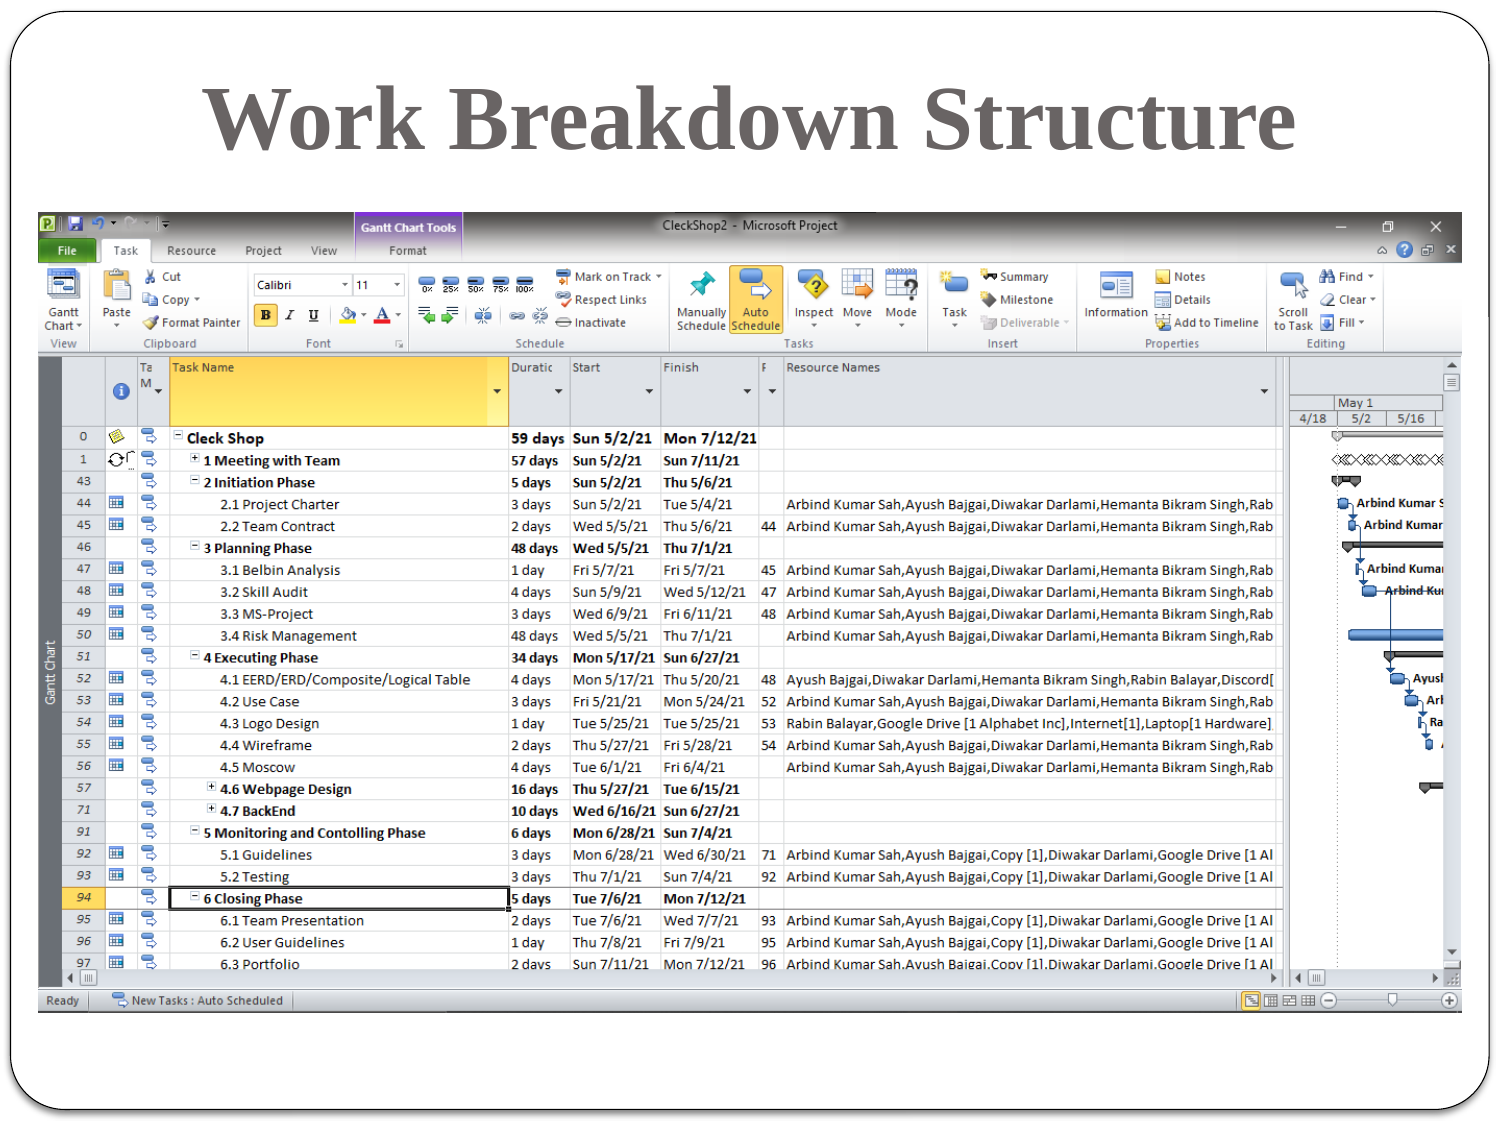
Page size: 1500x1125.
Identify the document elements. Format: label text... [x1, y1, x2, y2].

picture [38, 212, 1462, 1013]
text_box Work Breakdown Structure [185, 49, 1315, 175]
